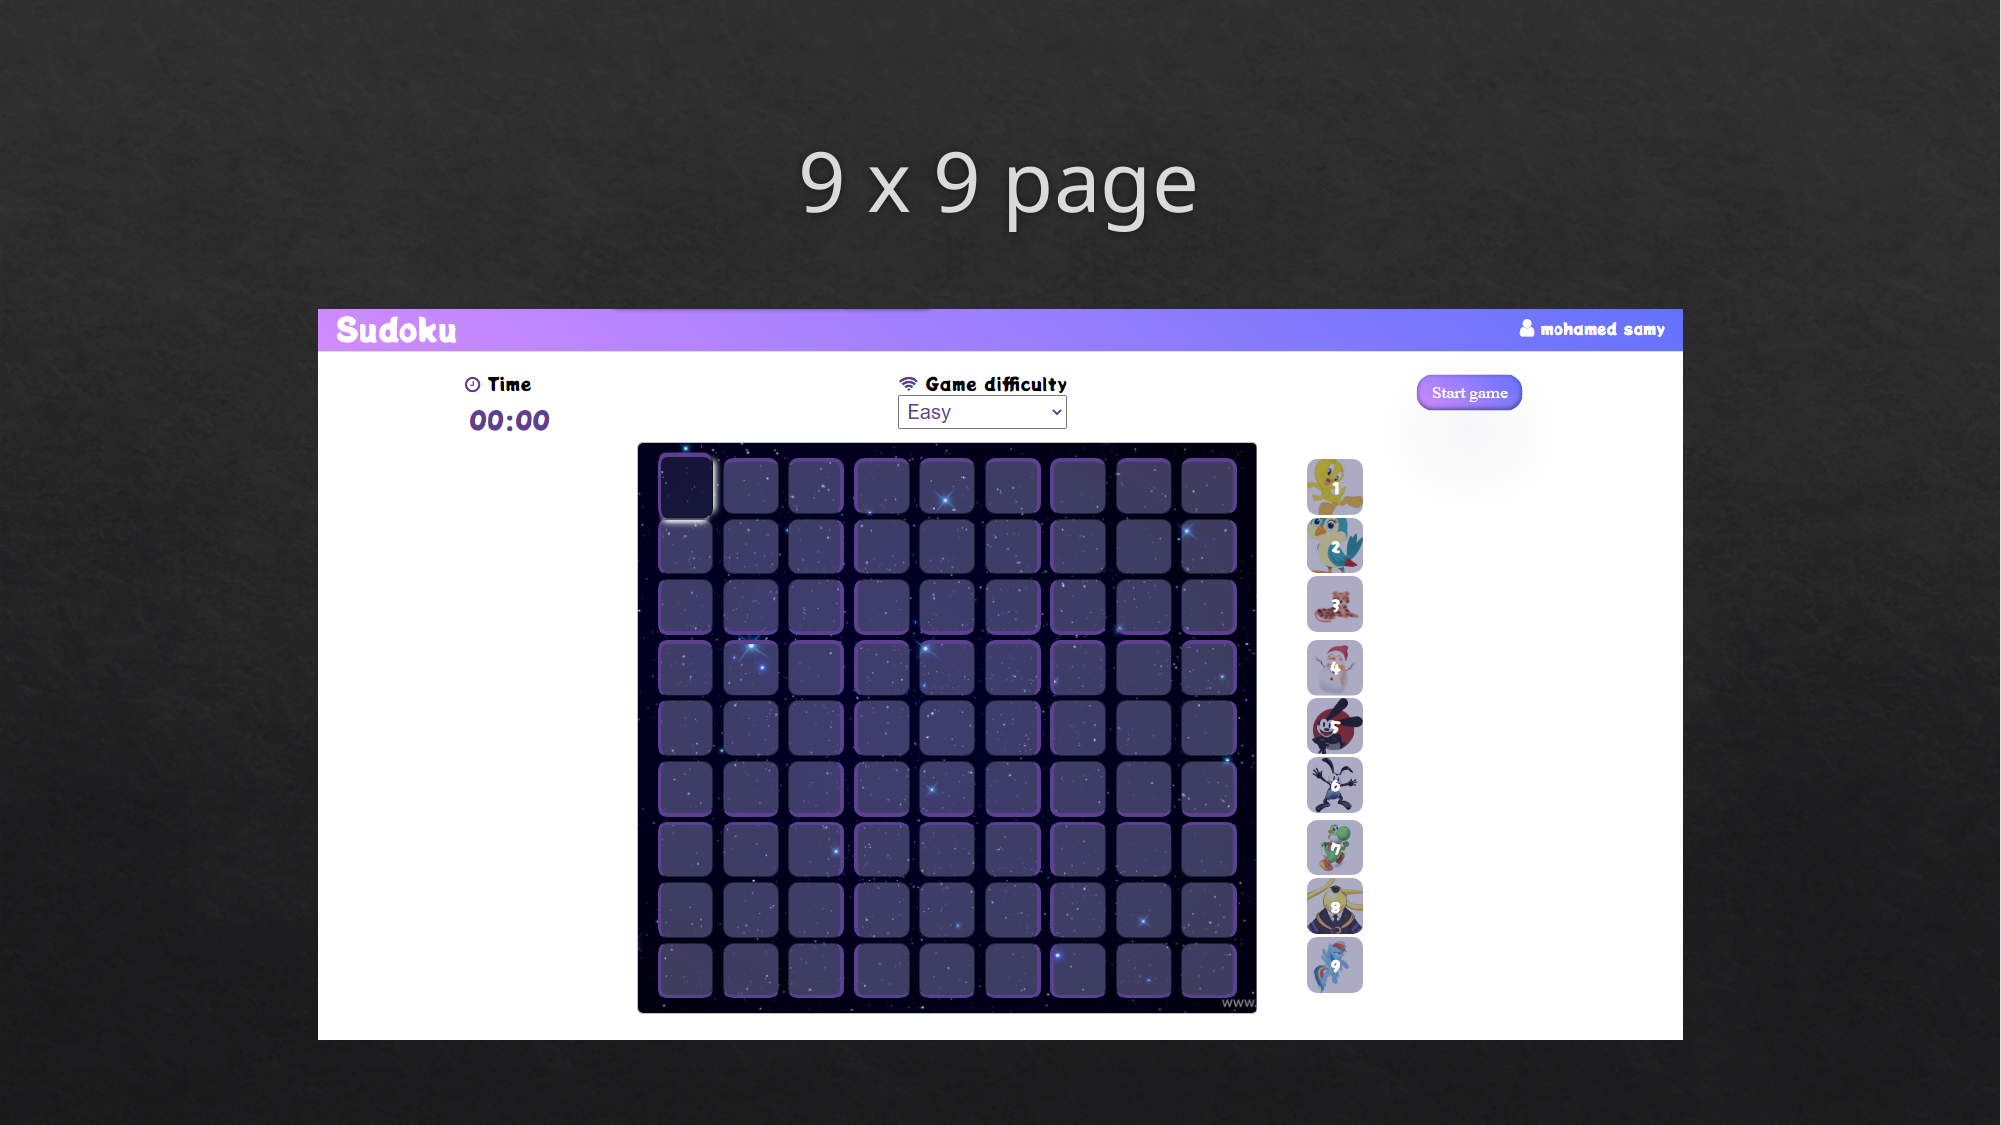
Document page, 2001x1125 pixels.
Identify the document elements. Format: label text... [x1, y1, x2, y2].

picture [318, 309, 1683, 1040]
title 9 x 9 page [149, 99, 1849, 260]
